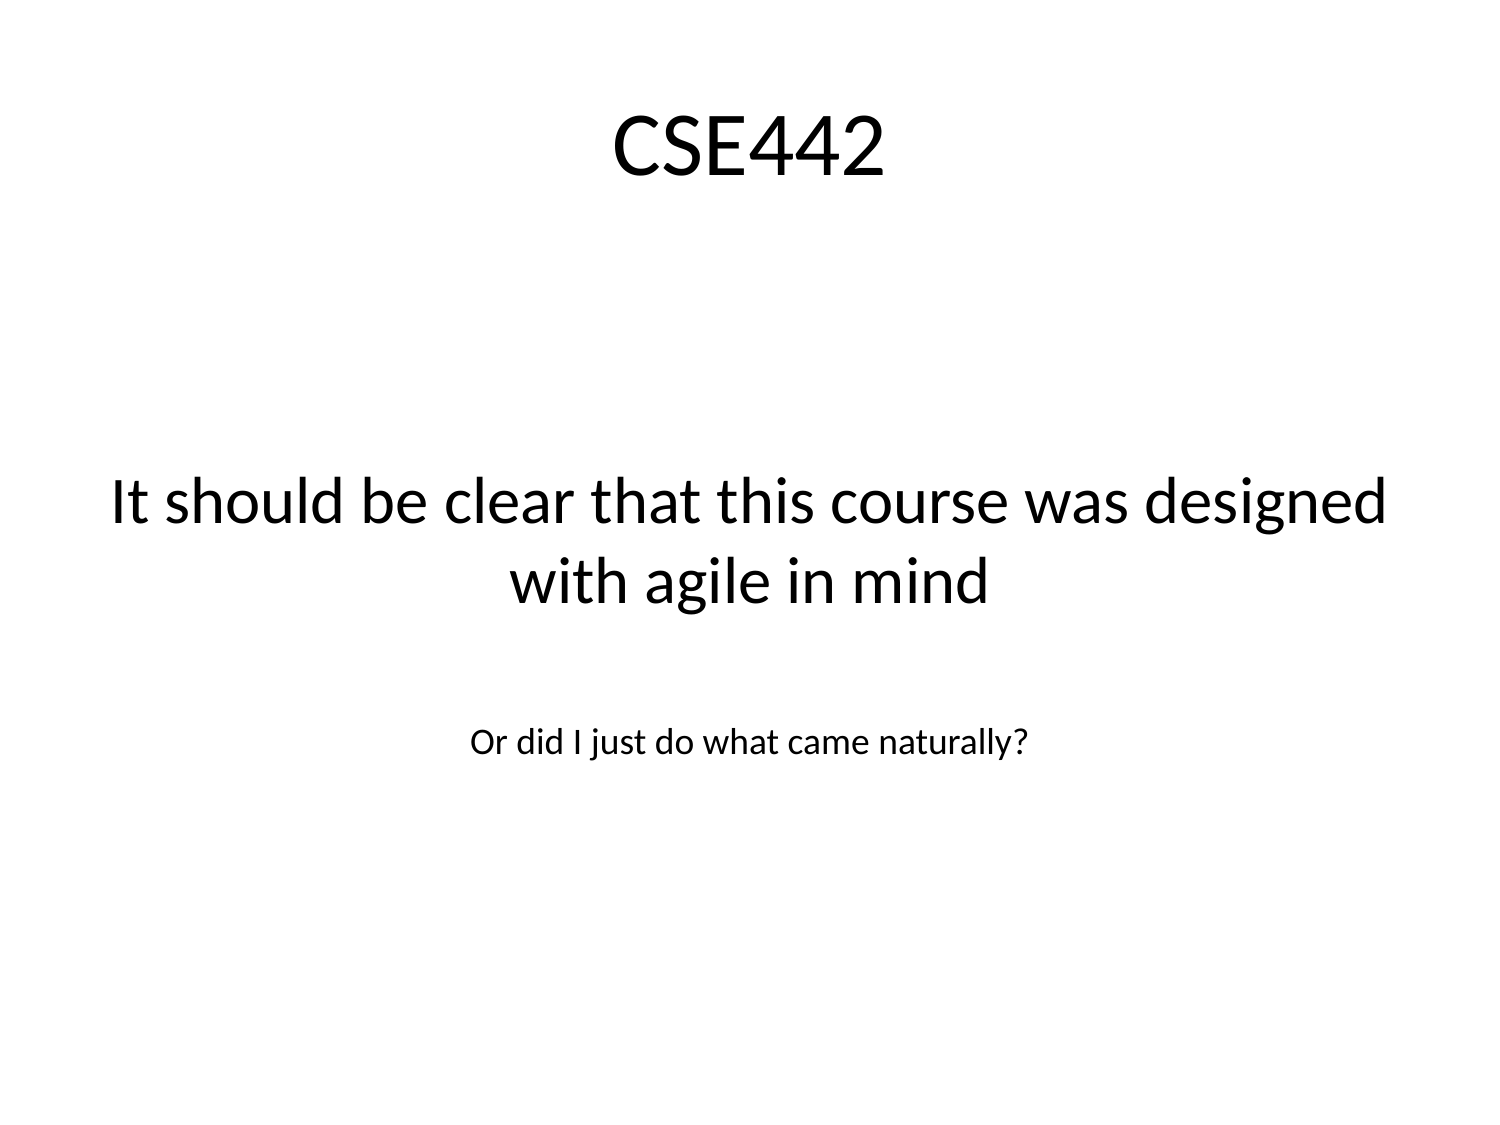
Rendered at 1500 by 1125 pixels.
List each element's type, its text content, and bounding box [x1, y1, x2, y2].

title CSE442 [75, 45, 1425, 233]
list It should be clear that this course was designed with agile in mind Or did I just do what came naturally? [75, 262, 1425, 1005]
